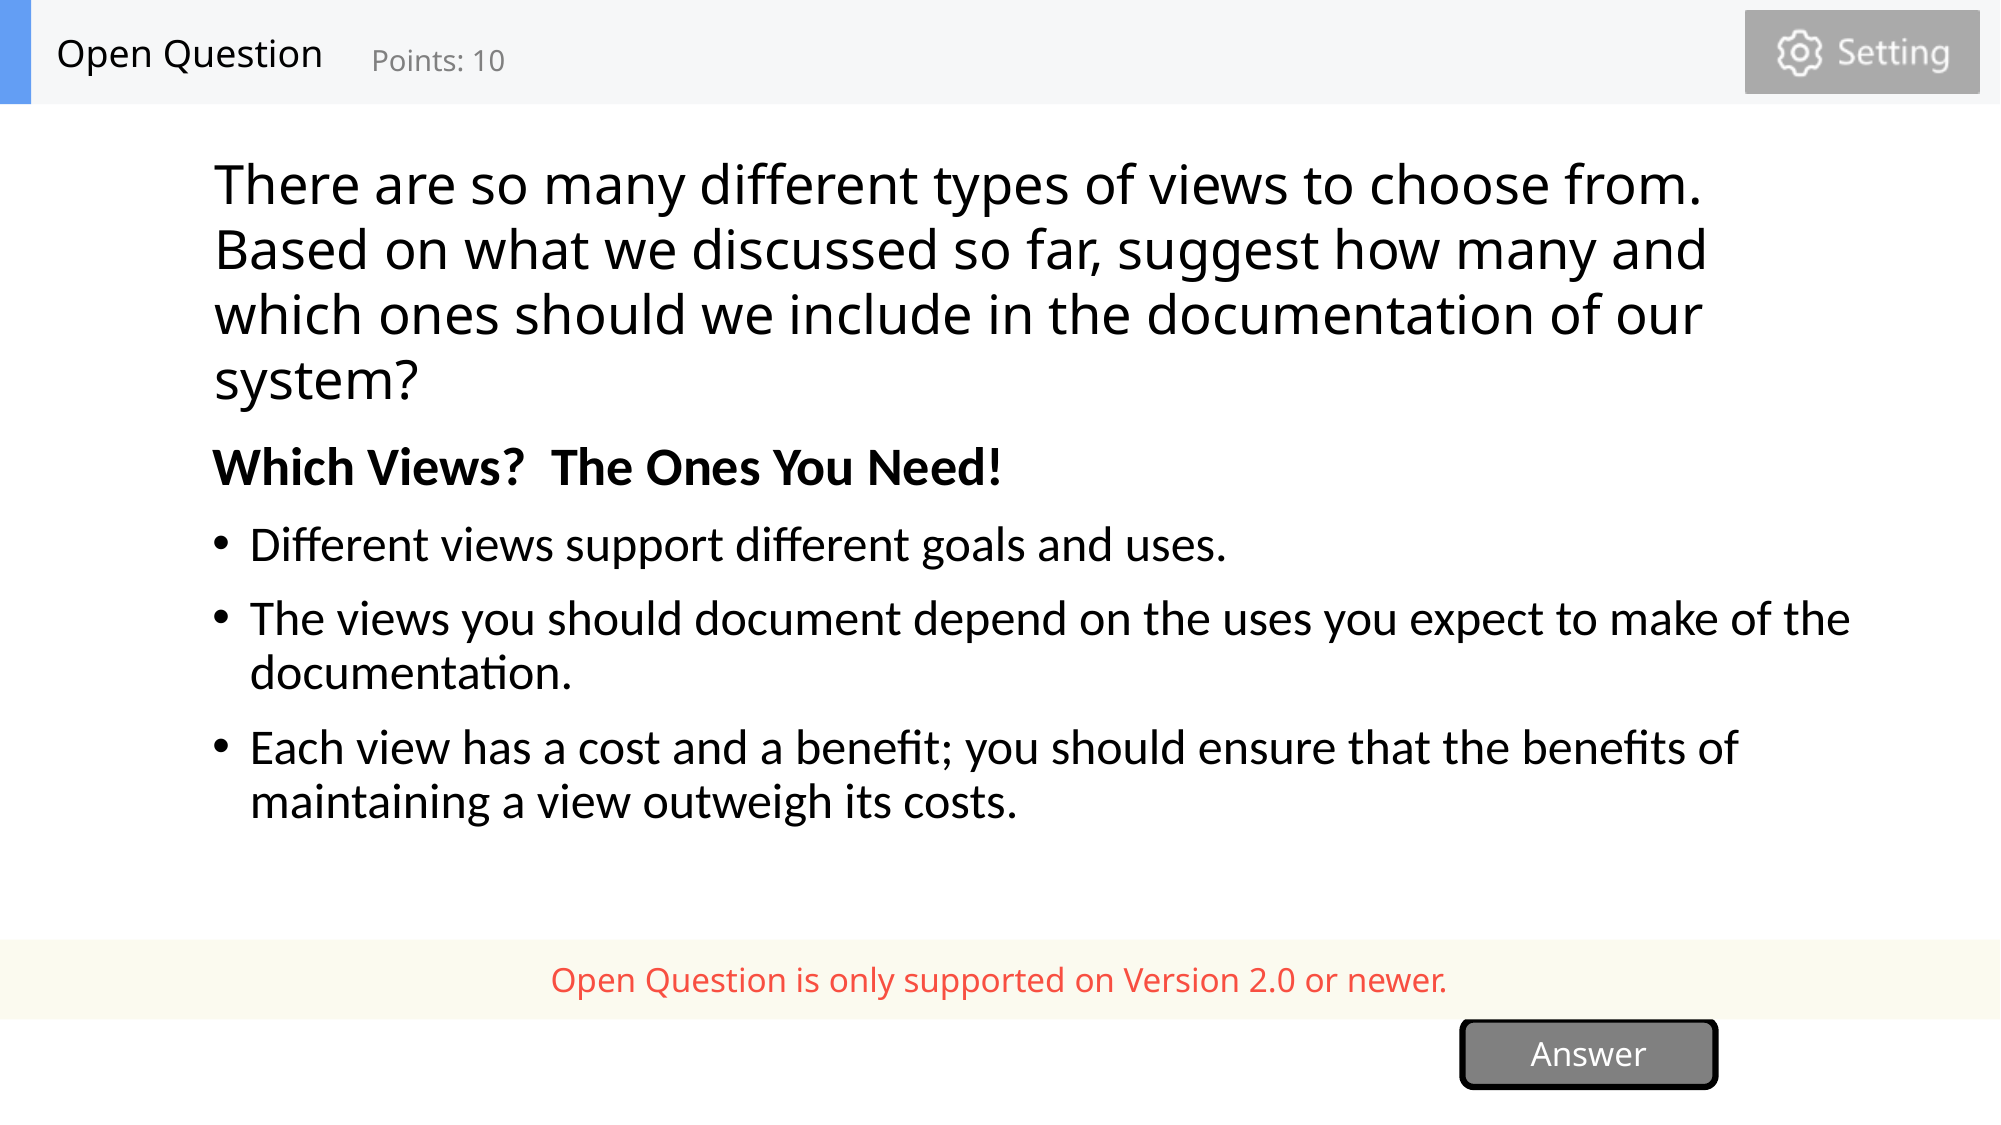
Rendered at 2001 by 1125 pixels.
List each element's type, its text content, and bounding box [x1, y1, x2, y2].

text_box Open Question is only supported on Version 2.0 or newer. [0, 938, 2000, 1021]
text_box Which Views? The Ones You Need! Different views support different goals and uses. The views you should document depend on the uses you expect to make of the documentation. Each view has a cost and a benefit; you should ensure that the benefits of maintaining a view outweigh its costs. [197, 431, 1884, 902]
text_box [0, 0, 2000, 105]
text_box There are so many different types of views to choose from. Based on what we discussed so far, suggest how many and which ones should we include in the documentation of our system? [200, 105, 1800, 431]
text_box Answer [1461, 1021, 1717, 1089]
picture [1745, 10, 1980, 94]
